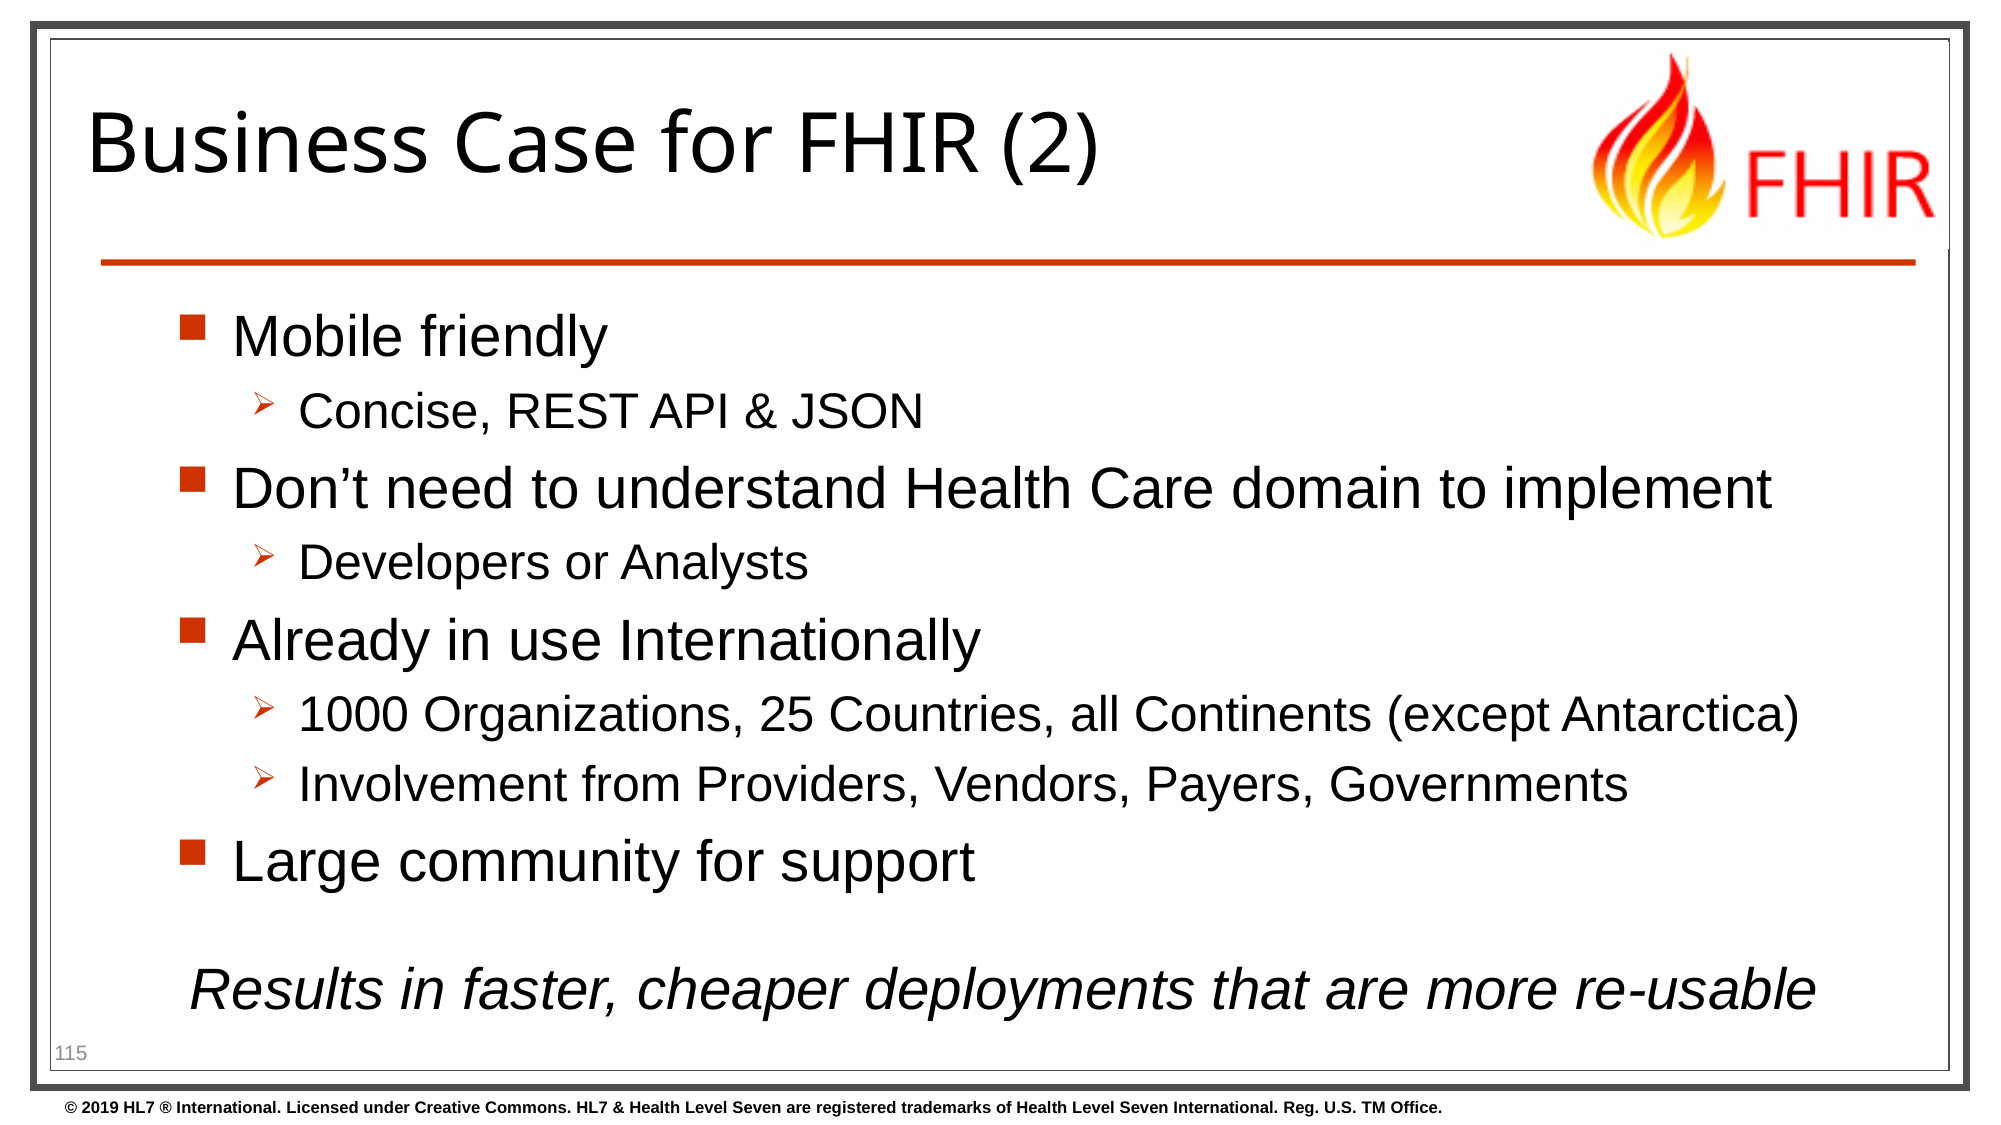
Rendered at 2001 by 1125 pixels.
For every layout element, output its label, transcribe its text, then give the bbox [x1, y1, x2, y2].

slide_number 115 [39, 1034, 197, 1071]
list Mobile friendly Concise, REST API & JSON Don’t need to understand Health Care domain to implement Developers or Analysts Already in use Internationally 1000 Organizations, 25 Countries, all Continents (except Antarctica) Involvement from Providers, Vendors, Payers, Governments Large community for support [161, 290, 1827, 1118]
text_box Results in faster, cheaper deployments that are more re-usable [174, 943, 1852, 1029]
picture [1578, 42, 1949, 249]
title Business Case for FHIR (2) [70, 54, 1504, 244]
